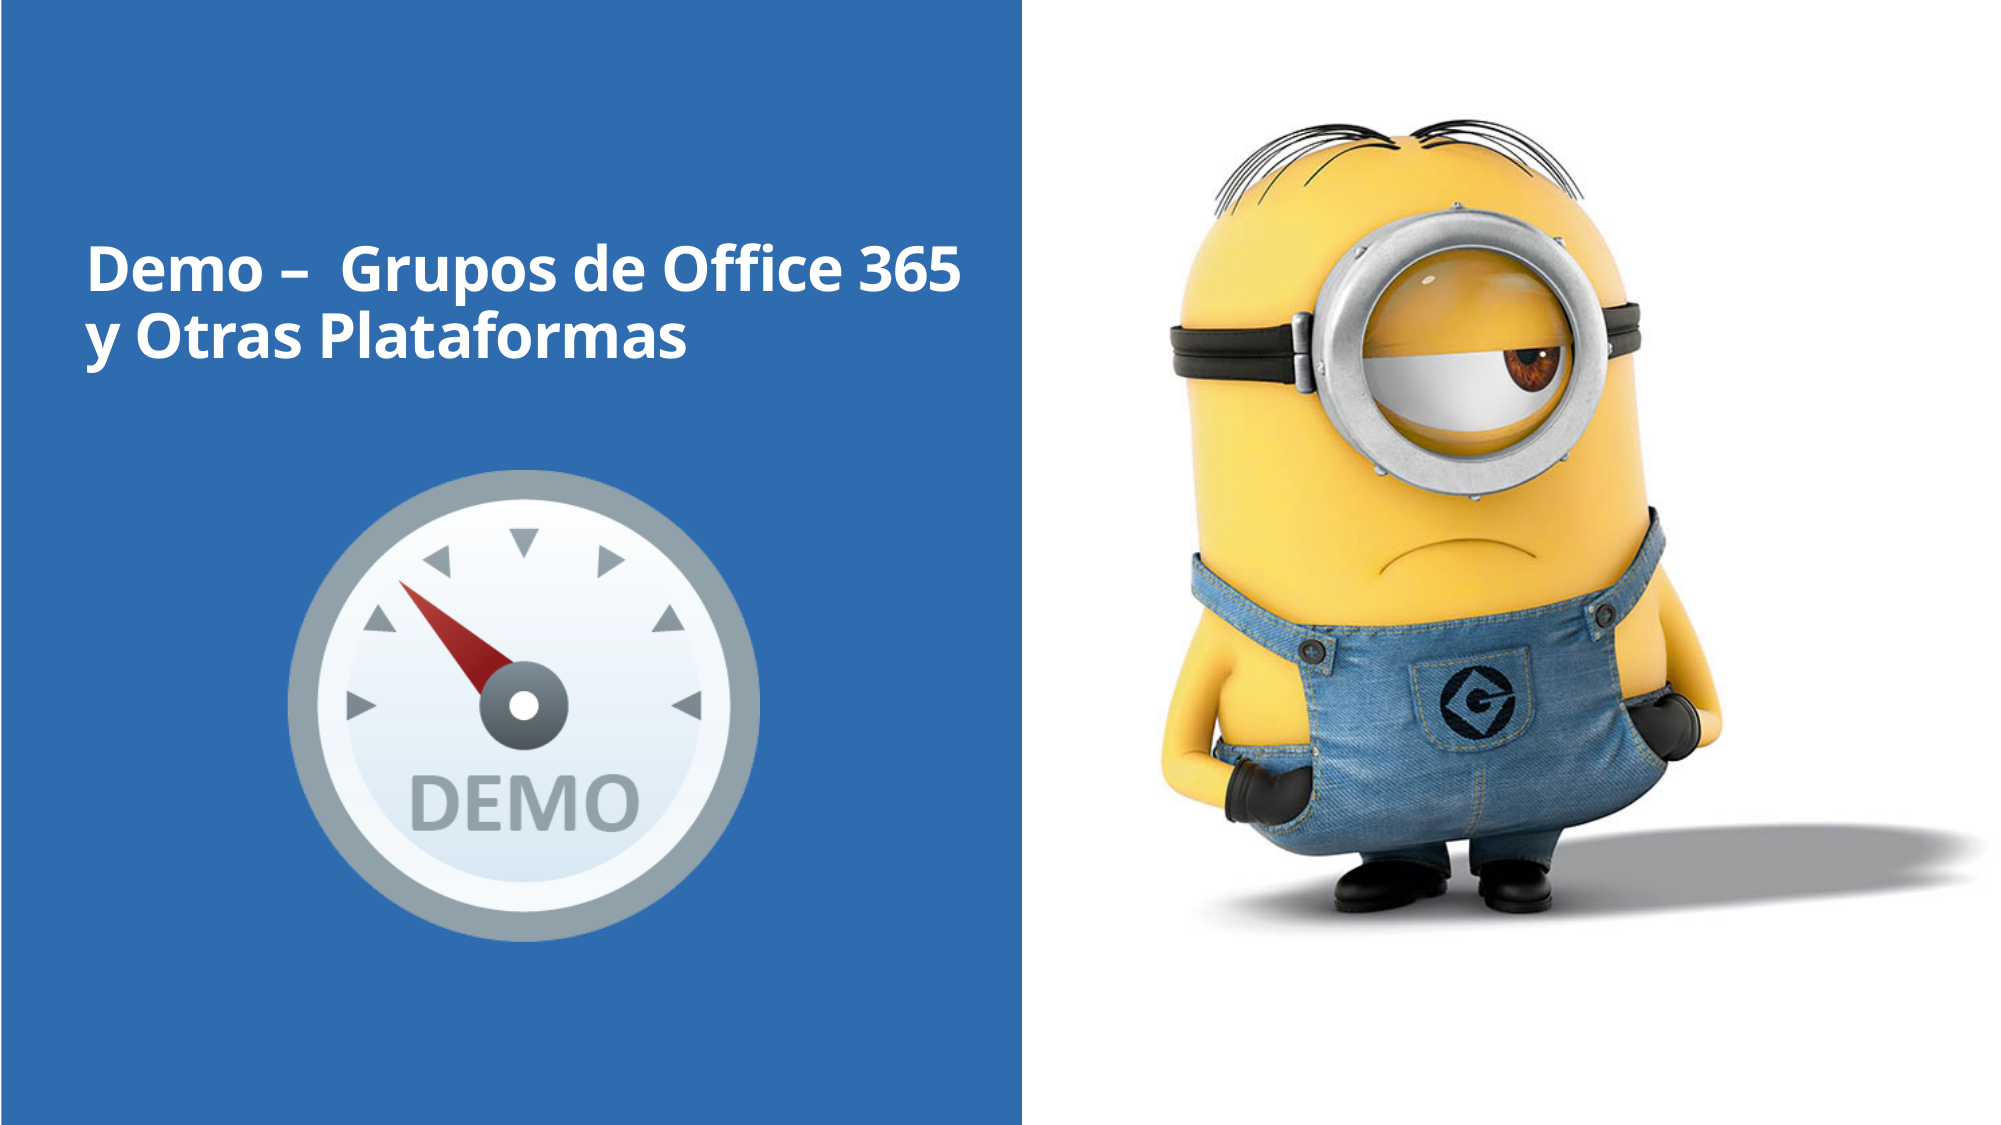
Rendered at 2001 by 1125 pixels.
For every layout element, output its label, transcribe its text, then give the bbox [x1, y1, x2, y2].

picture [1018, 0, 2000, 1125]
list Demo – Grupos de Office 365 y Otras Plataformas [85, 237, 977, 431]
picture [234, 470, 760, 983]
